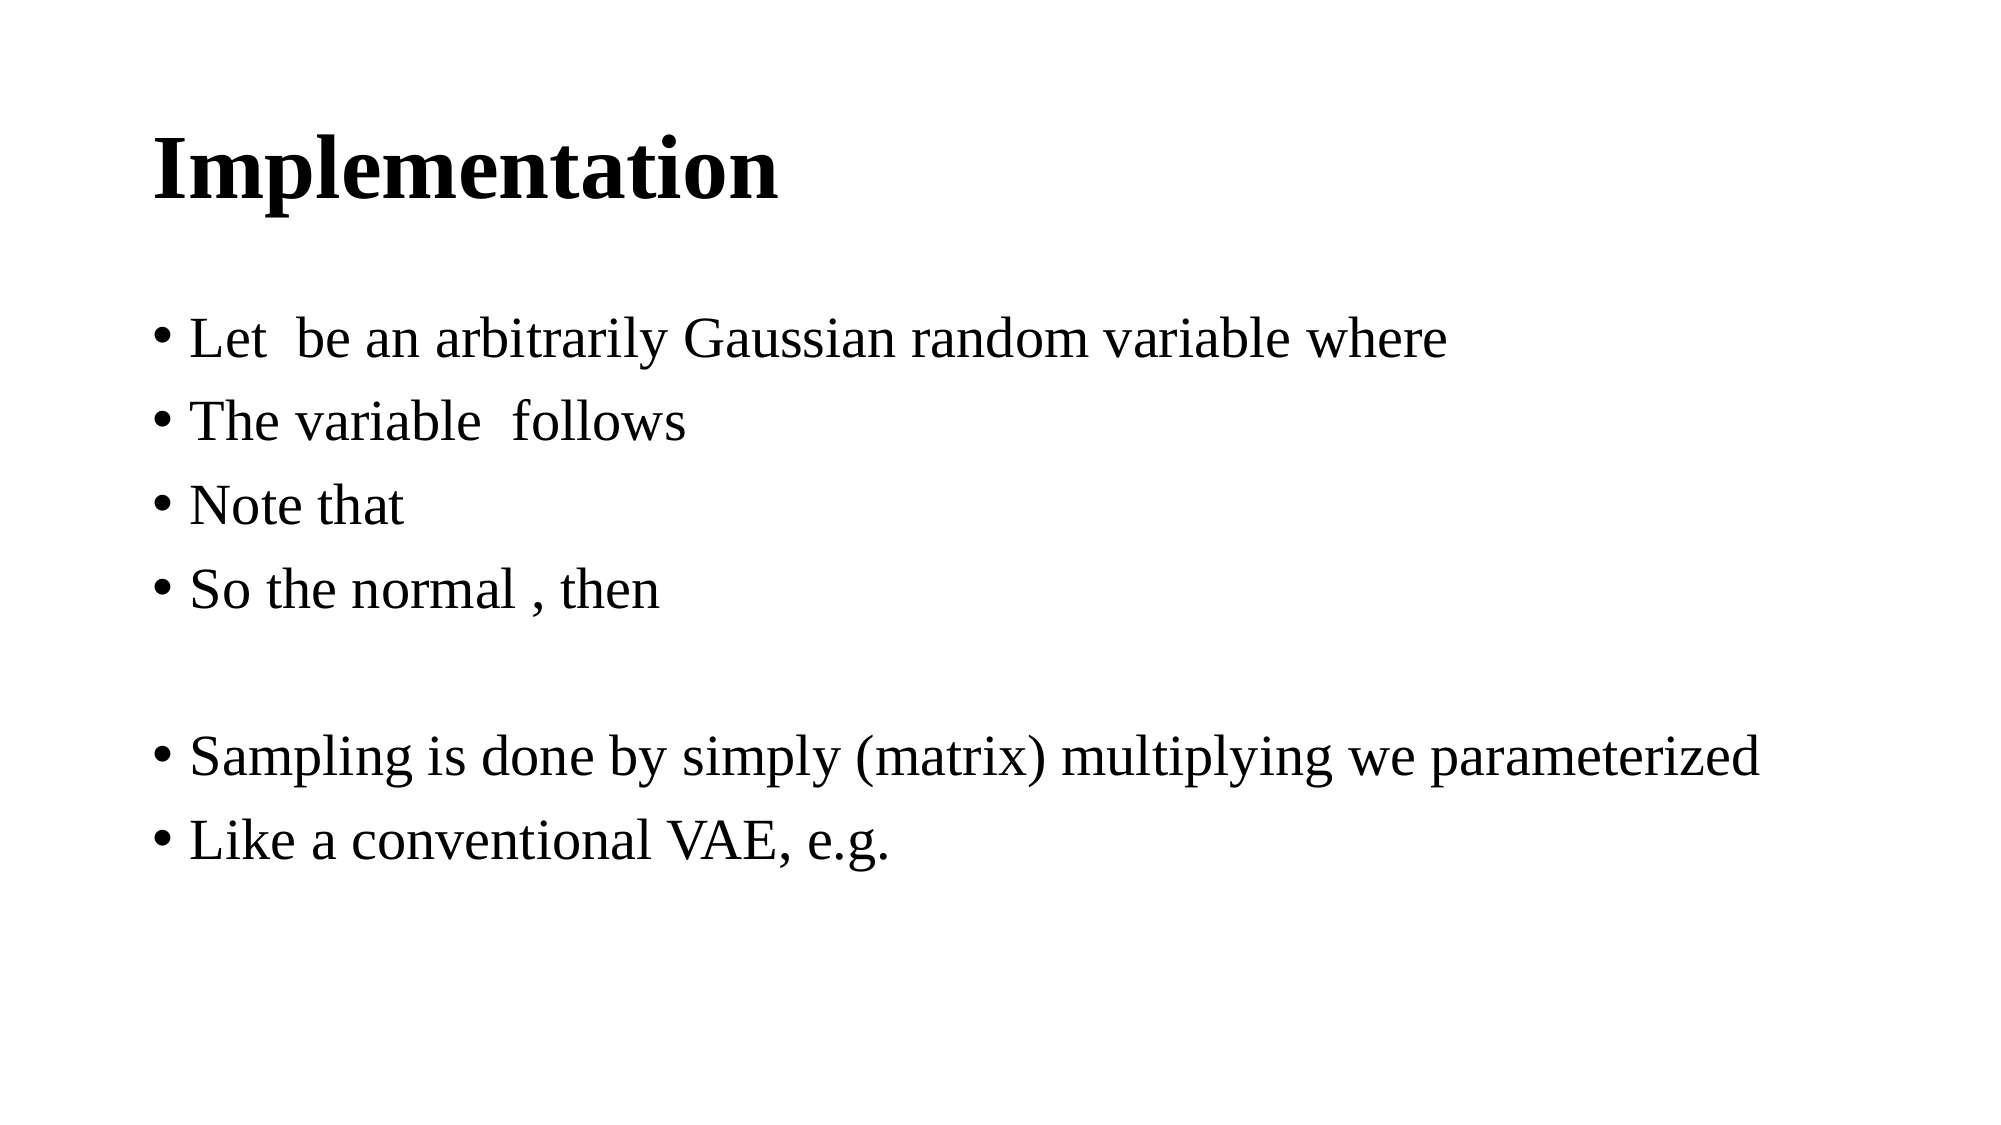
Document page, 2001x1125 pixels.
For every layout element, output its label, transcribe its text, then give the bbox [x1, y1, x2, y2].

title Implementation [137, 59, 1863, 278]
